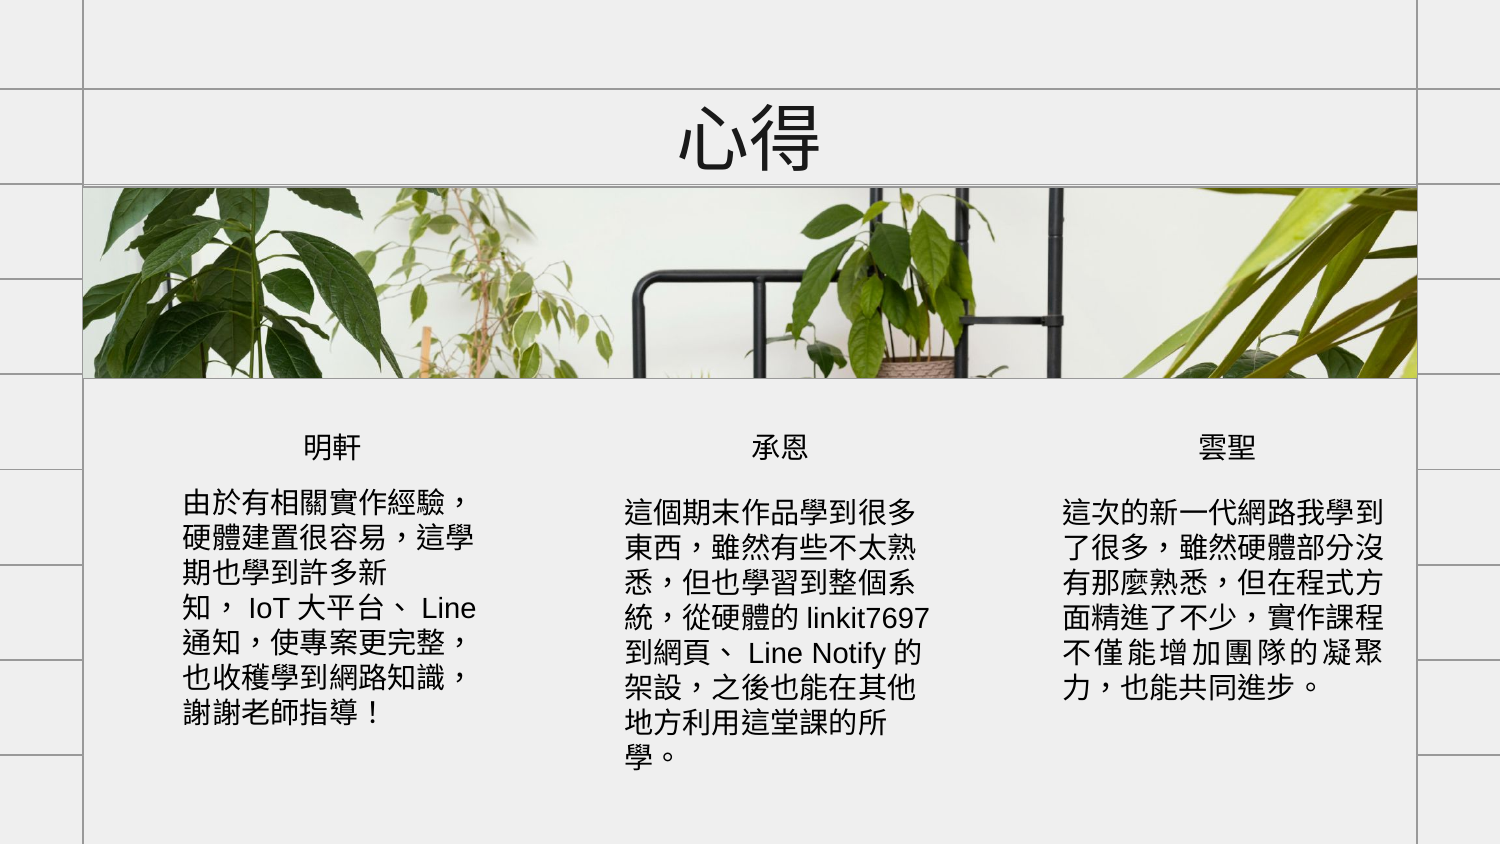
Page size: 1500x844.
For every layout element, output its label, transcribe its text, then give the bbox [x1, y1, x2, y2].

picture [82, 187, 1417, 379]
title 心得 [0, 88, 1500, 185]
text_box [167, 421, 1400, 751]
